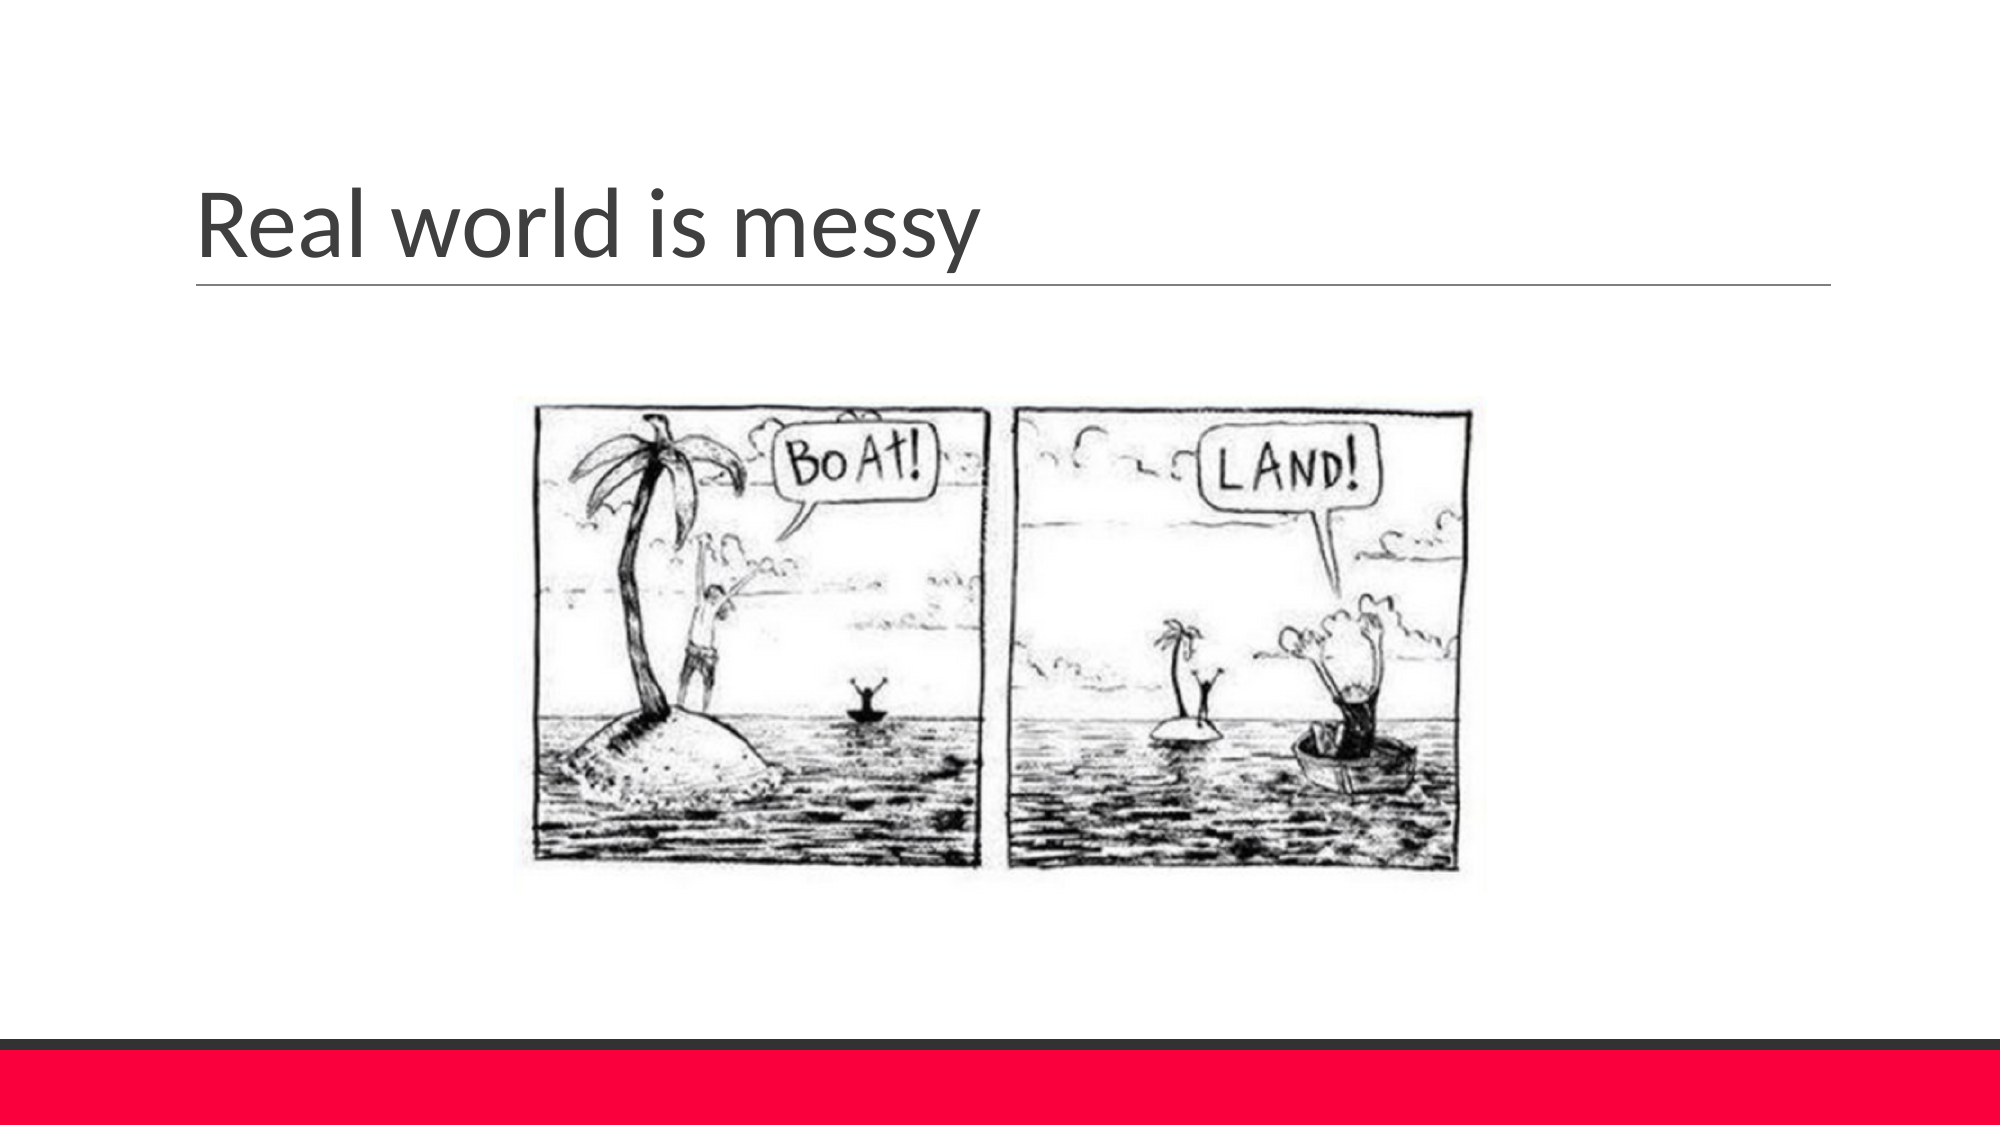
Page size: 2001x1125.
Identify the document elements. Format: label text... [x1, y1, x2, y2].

title Real world is messy [180, 47, 1830, 285]
picture [513, 396, 1487, 893]
